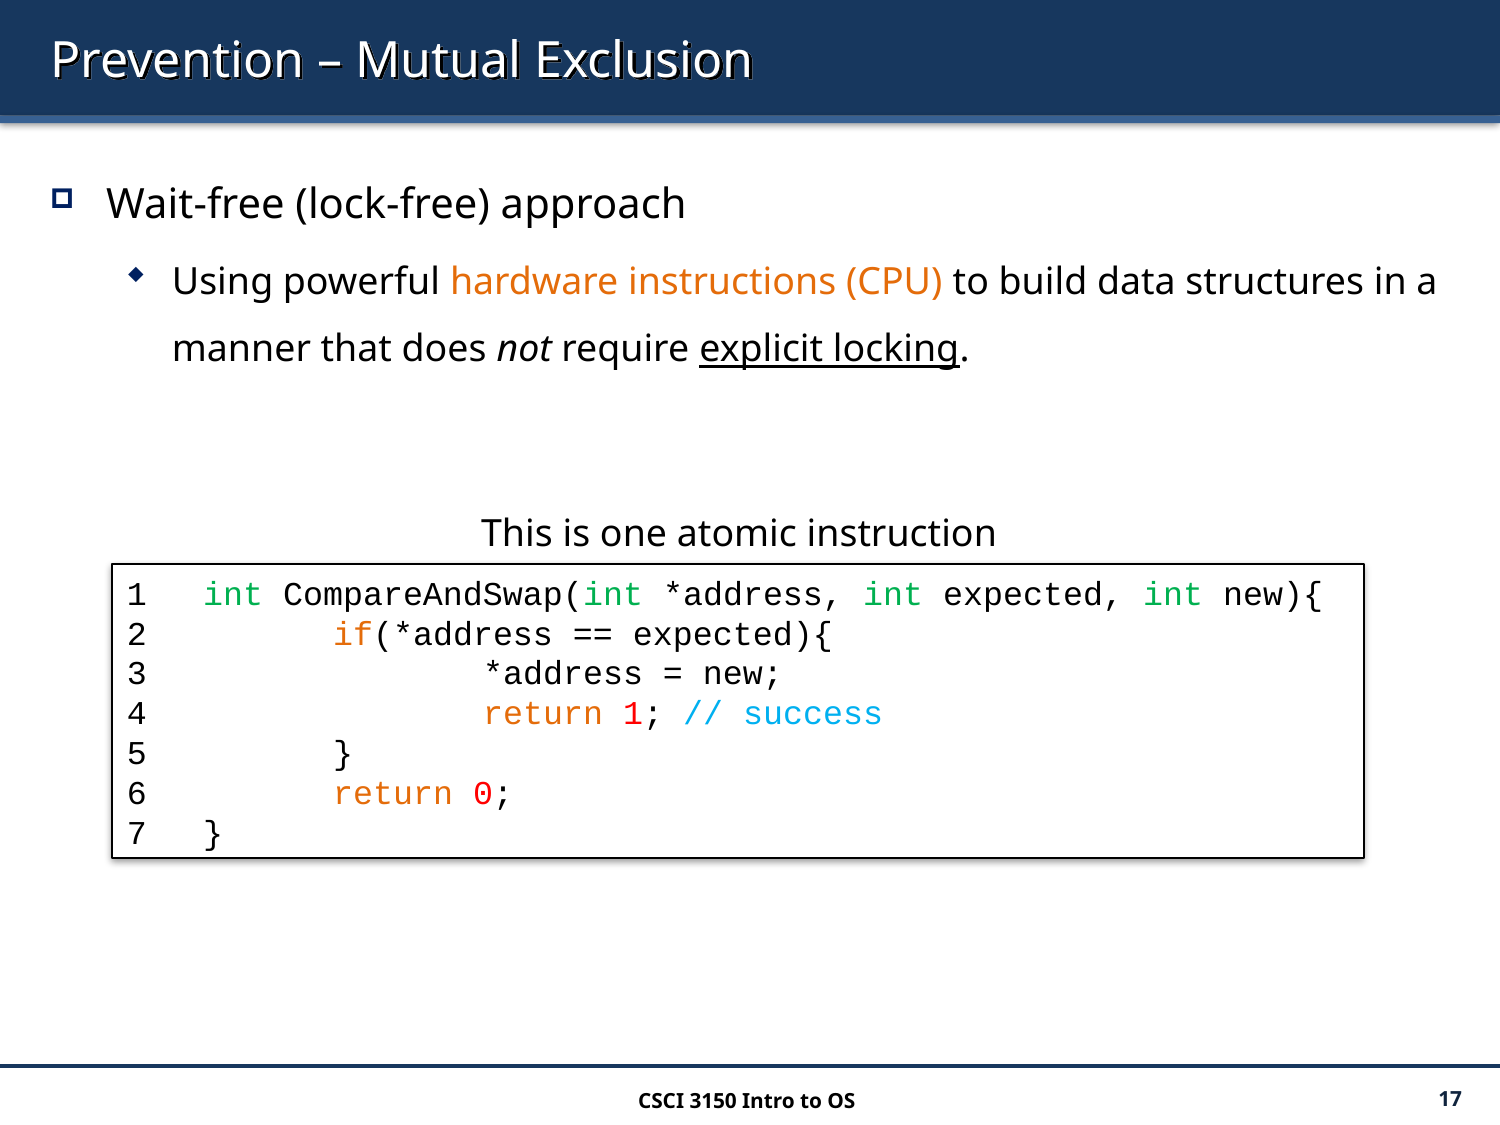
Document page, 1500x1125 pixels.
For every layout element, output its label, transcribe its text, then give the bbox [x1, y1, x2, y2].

title Prevention – Mutual Exclusion [34, 8, 1477, 106]
text_box This is one atomic instruction [466, 501, 1069, 562]
text_box int CompareAndSwap(int *address, int expected, int new){ if(*address == expected){ *address = new; return 1; // success } return 0; } [109, 561, 1367, 862]
footer CSCI 3150 Intro to OS [497, 1079, 997, 1117]
list Wait-free (lock-free) approach Using powerful hardware instructions (CPU) to build data structures in a manner that does not require explicit locking. [34, 144, 1477, 1048]
slide_number 17 [1306, 1081, 1483, 1118]
